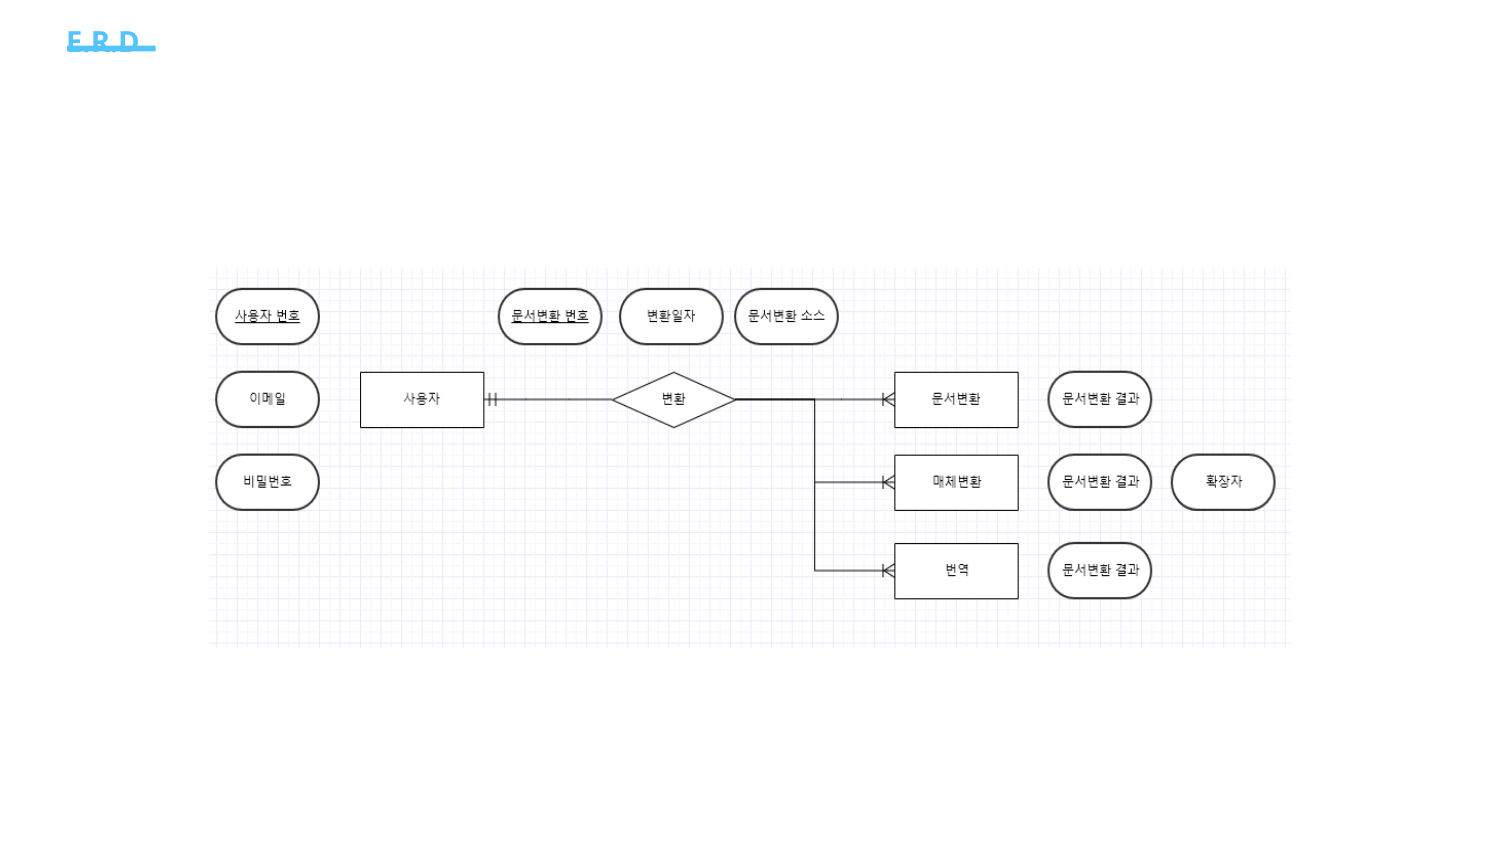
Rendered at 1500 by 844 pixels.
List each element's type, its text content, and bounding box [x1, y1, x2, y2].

text_box [65, 44, 158, 54]
picture [208, 267, 1291, 648]
text_box E.R.D [51, 2, 1449, 149]
